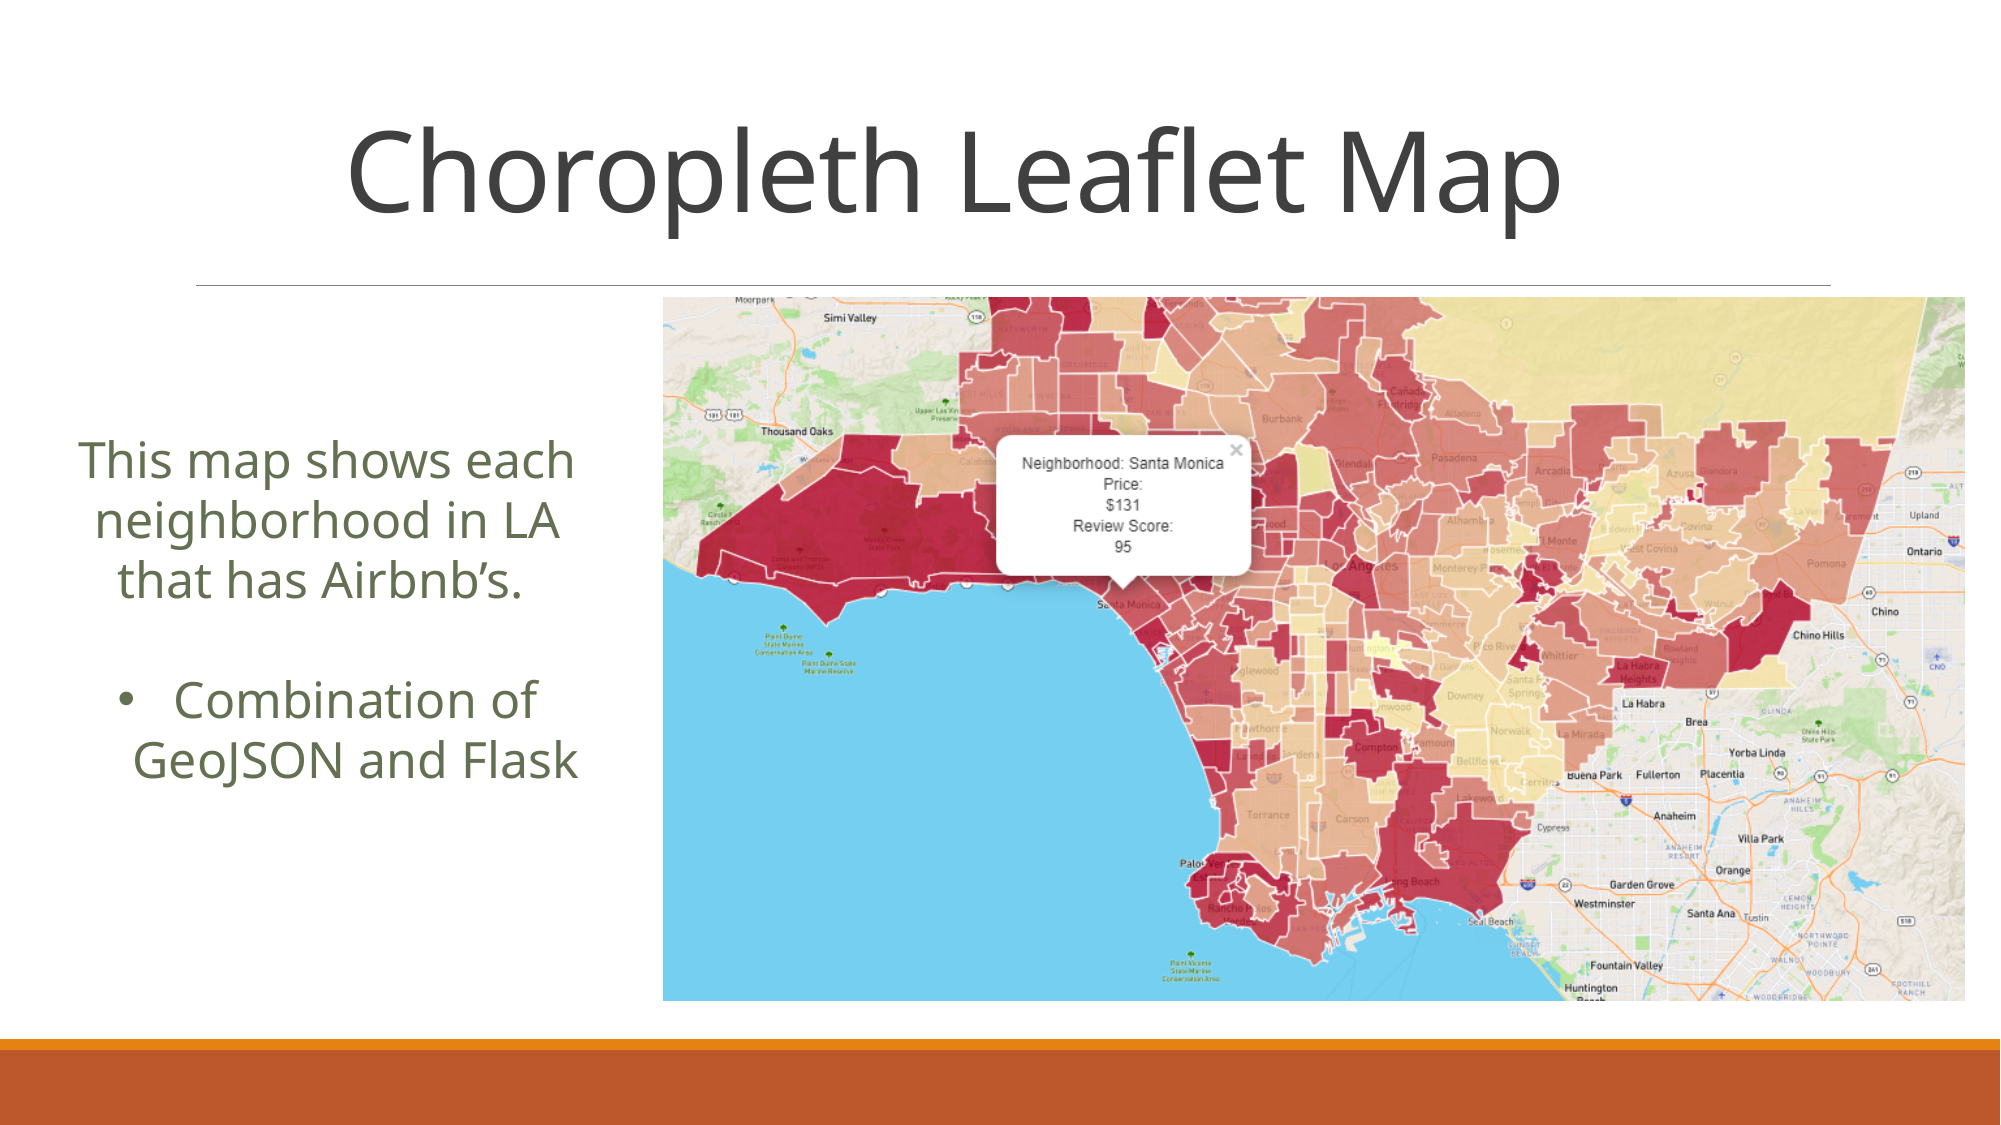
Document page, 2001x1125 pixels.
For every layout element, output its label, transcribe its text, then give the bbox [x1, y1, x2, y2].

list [662, 296, 1966, 1002]
title Choropleth Leaflet Map [168, 83, 1743, 244]
text_box This map shows each neighborhood in LA that has Airbnb’s. Combination of GeoJSON and Flask [28, 421, 627, 797]
